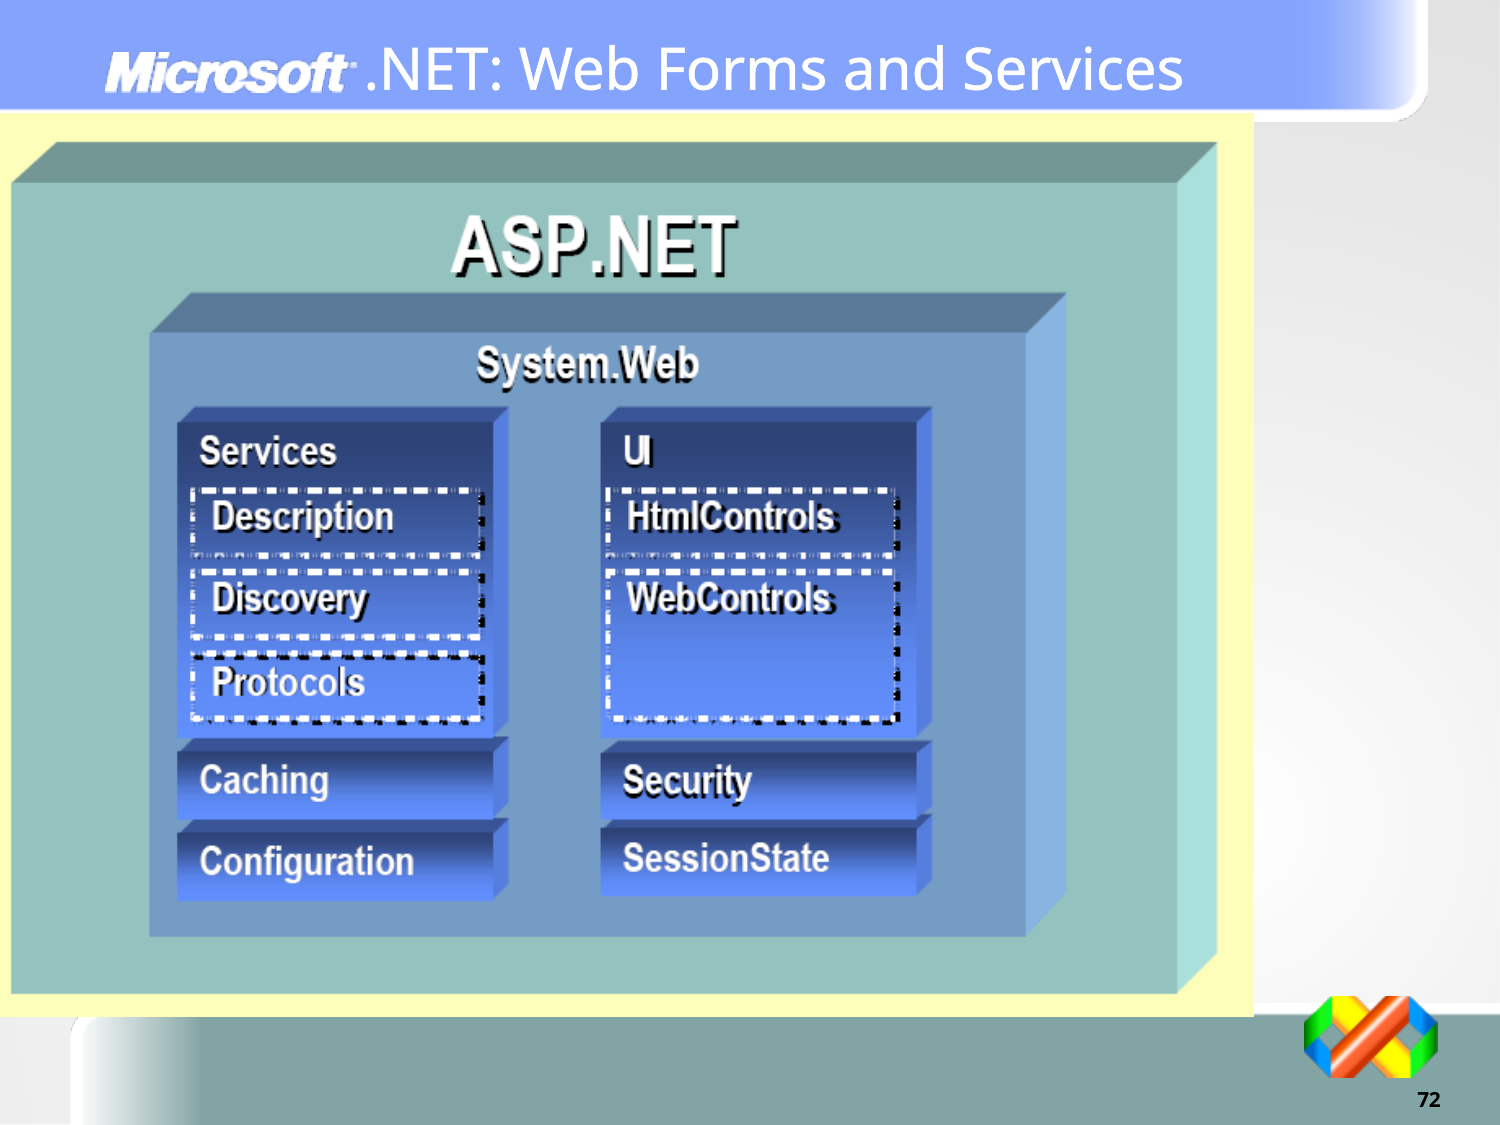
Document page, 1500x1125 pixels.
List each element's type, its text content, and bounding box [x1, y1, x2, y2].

text_box .NET: Web Forms and Services [348, 23, 1421, 132]
picture [0, 0, 1500, 1125]
